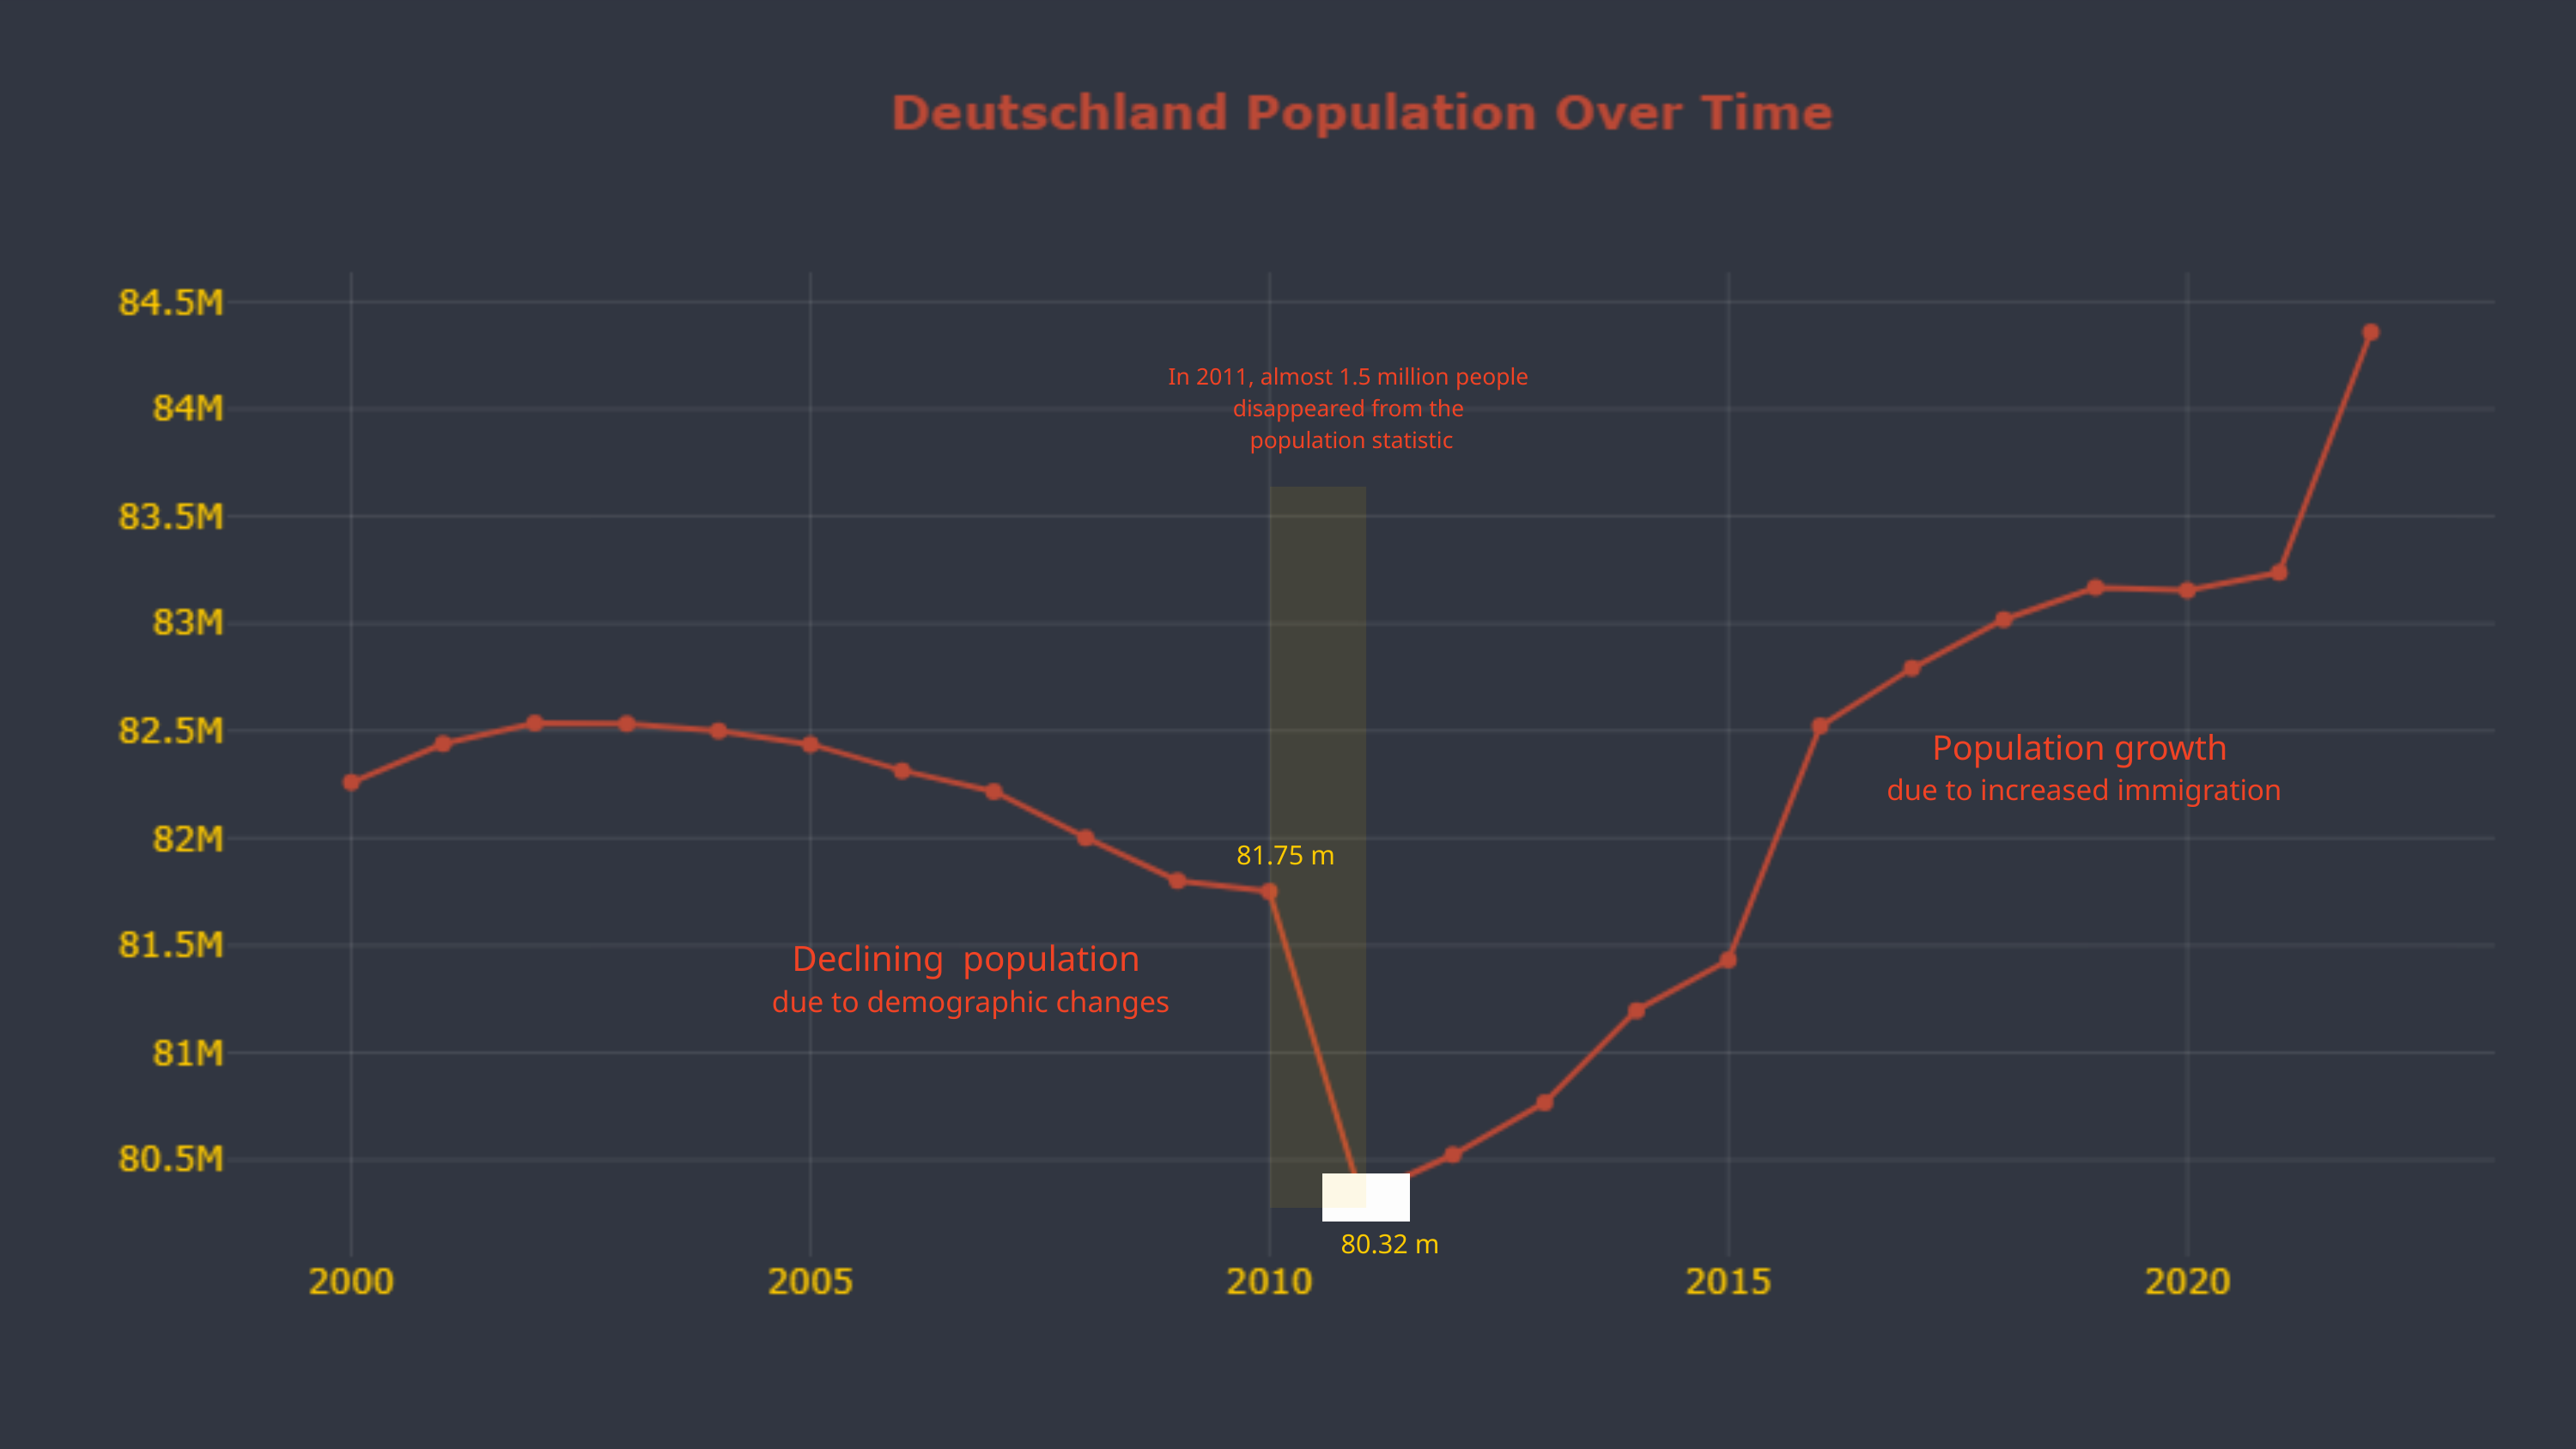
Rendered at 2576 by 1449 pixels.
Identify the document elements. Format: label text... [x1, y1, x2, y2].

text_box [1269, 486, 1367, 1209]
text_box In 2011, almost 1.5 million people disappeared from the population statistic [1148, 357, 1549, 485]
picture [1322, 1173, 1410, 1222]
text_box 81.75 m [1230, 833, 1265, 879]
text_box Population growth due to increased immigration [1870, 718, 2299, 807]
text_box Declining population due to demographic changes [755, 929, 1187, 1019]
text_box 80.32 m [1322, 1222, 1458, 1259]
text_box [0, 0, 2576, 1449]
